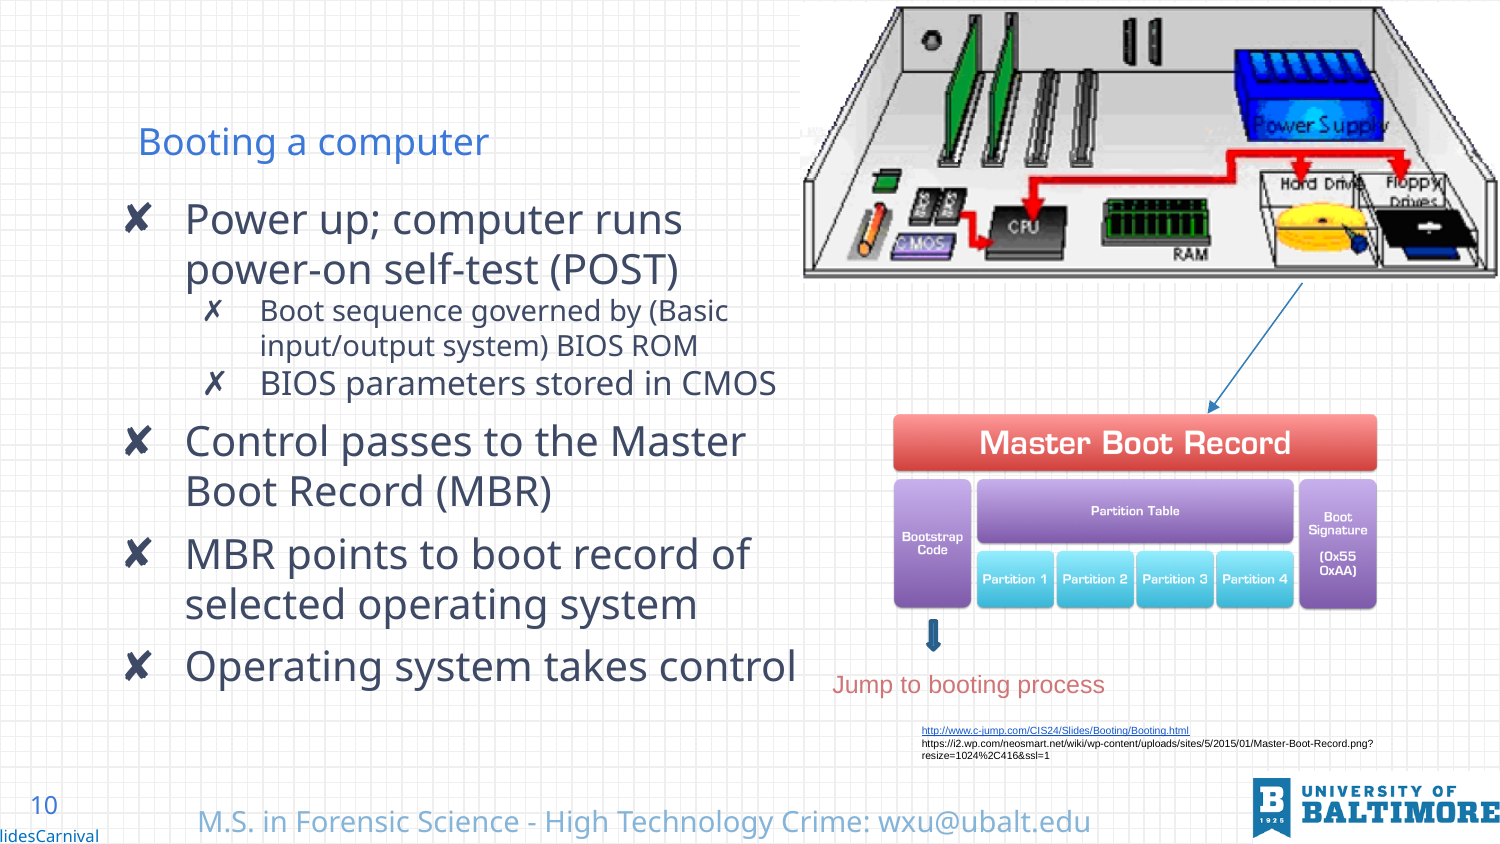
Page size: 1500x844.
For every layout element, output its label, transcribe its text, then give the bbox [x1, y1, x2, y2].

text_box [1207, 282, 1303, 414]
text_box [926, 621, 941, 652]
picture [891, 413, 1379, 612]
title Booting a computer [122, 36, 795, 177]
list Power up; computer runs power-on self-test (POST) Boot sequence governed by (Basic input/output system) BIOS ROM BIOS parameters stored in CMOS Control passes to the Master Boot Record (MBR) MBR points to boot record of selected operating system Operating system takes control [94, 177, 829, 770]
picture [1253, 771, 1500, 844]
text_box http://www.c-jump.com/CIS24/Slides/Booting/Booting.html https://i2.wp.com/neosmart.net/wiki/wp-content/uploads/sites/5/2015/01/Master-Boot-Record.png?resize=1024%2C416&ssl=1 [907, 716, 1427, 769]
text_box Jump to booting process [817, 661, 1121, 707]
slide_number 10 [14, 774, 105, 840]
picture [800, 1, 1500, 284]
